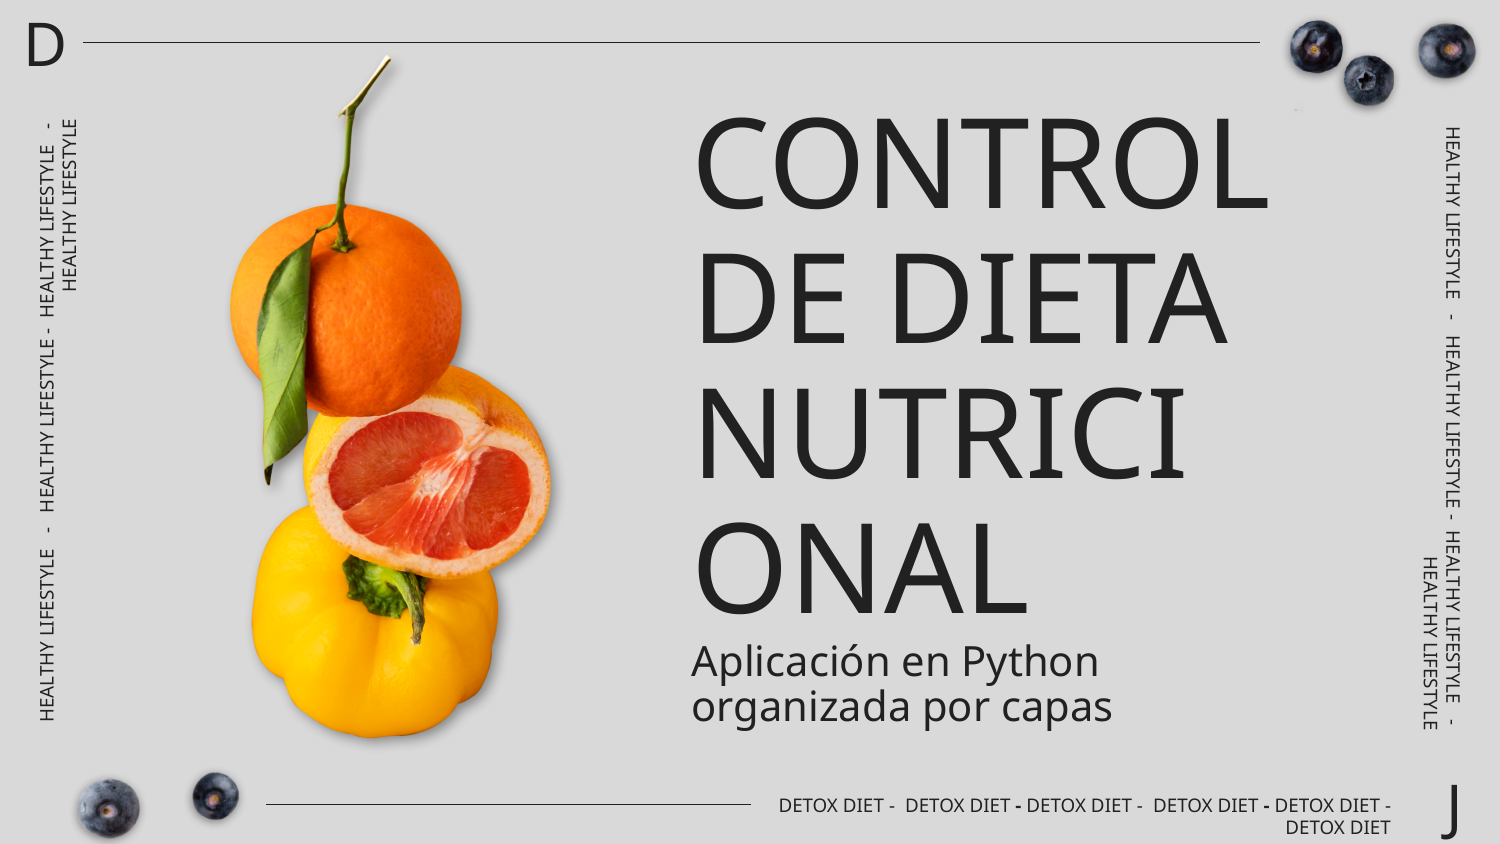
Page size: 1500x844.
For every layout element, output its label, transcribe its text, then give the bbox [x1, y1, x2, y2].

picture [1286, 17, 1398, 111]
text_box D [8, 8, 83, 77]
picture [184, 765, 245, 826]
text_box DETOX DIET - DETOX DIET - DETOX DIET - DETOX DIET - DETOX DIET - DETOX DIET [751, 778, 1411, 831]
picture [1405, 10, 1489, 94]
picture [194, 36, 585, 762]
picture [71, 772, 147, 844]
title CONTROL DE DIETA NUTRICIONAL Aplicación en Python organizada por capas [676, 67, 1296, 763]
text_box HEALTHY LIFESTYLE - HEALTHY LIFESTYLE - HEALTHY LIFESTYLE - HEALTHY LIFESTYLE [19, 103, 72, 744]
text_box J [1416, 770, 1492, 838]
text_box HEALTHY LIFESTYLE - HEALTHY LIFESTYLE - HEALTHY LIFESTYLE - HEALTHY LIFESTYLE [1428, 103, 1481, 746]
